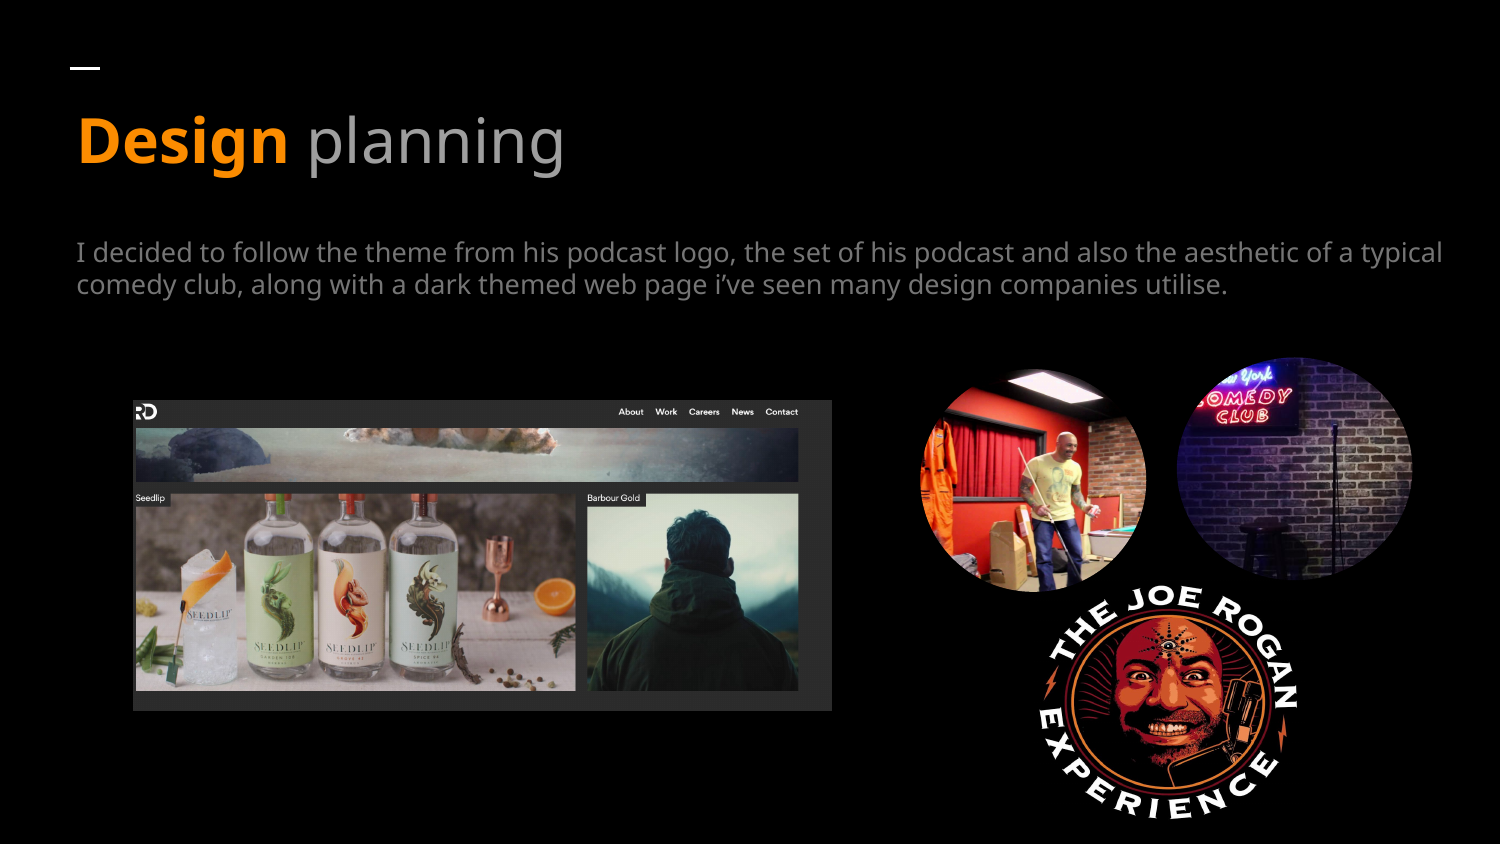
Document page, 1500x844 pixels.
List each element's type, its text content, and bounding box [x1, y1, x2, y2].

picture [920, 357, 1413, 825]
picture [132, 400, 832, 711]
title Design planning I decided to follow the theme from his podcast logo, the set of his podcast and also the aesthetic of a typical comedy club, along with a dark themed web page i’ve seen many design companies utilise. [61, 85, 1476, 715]
